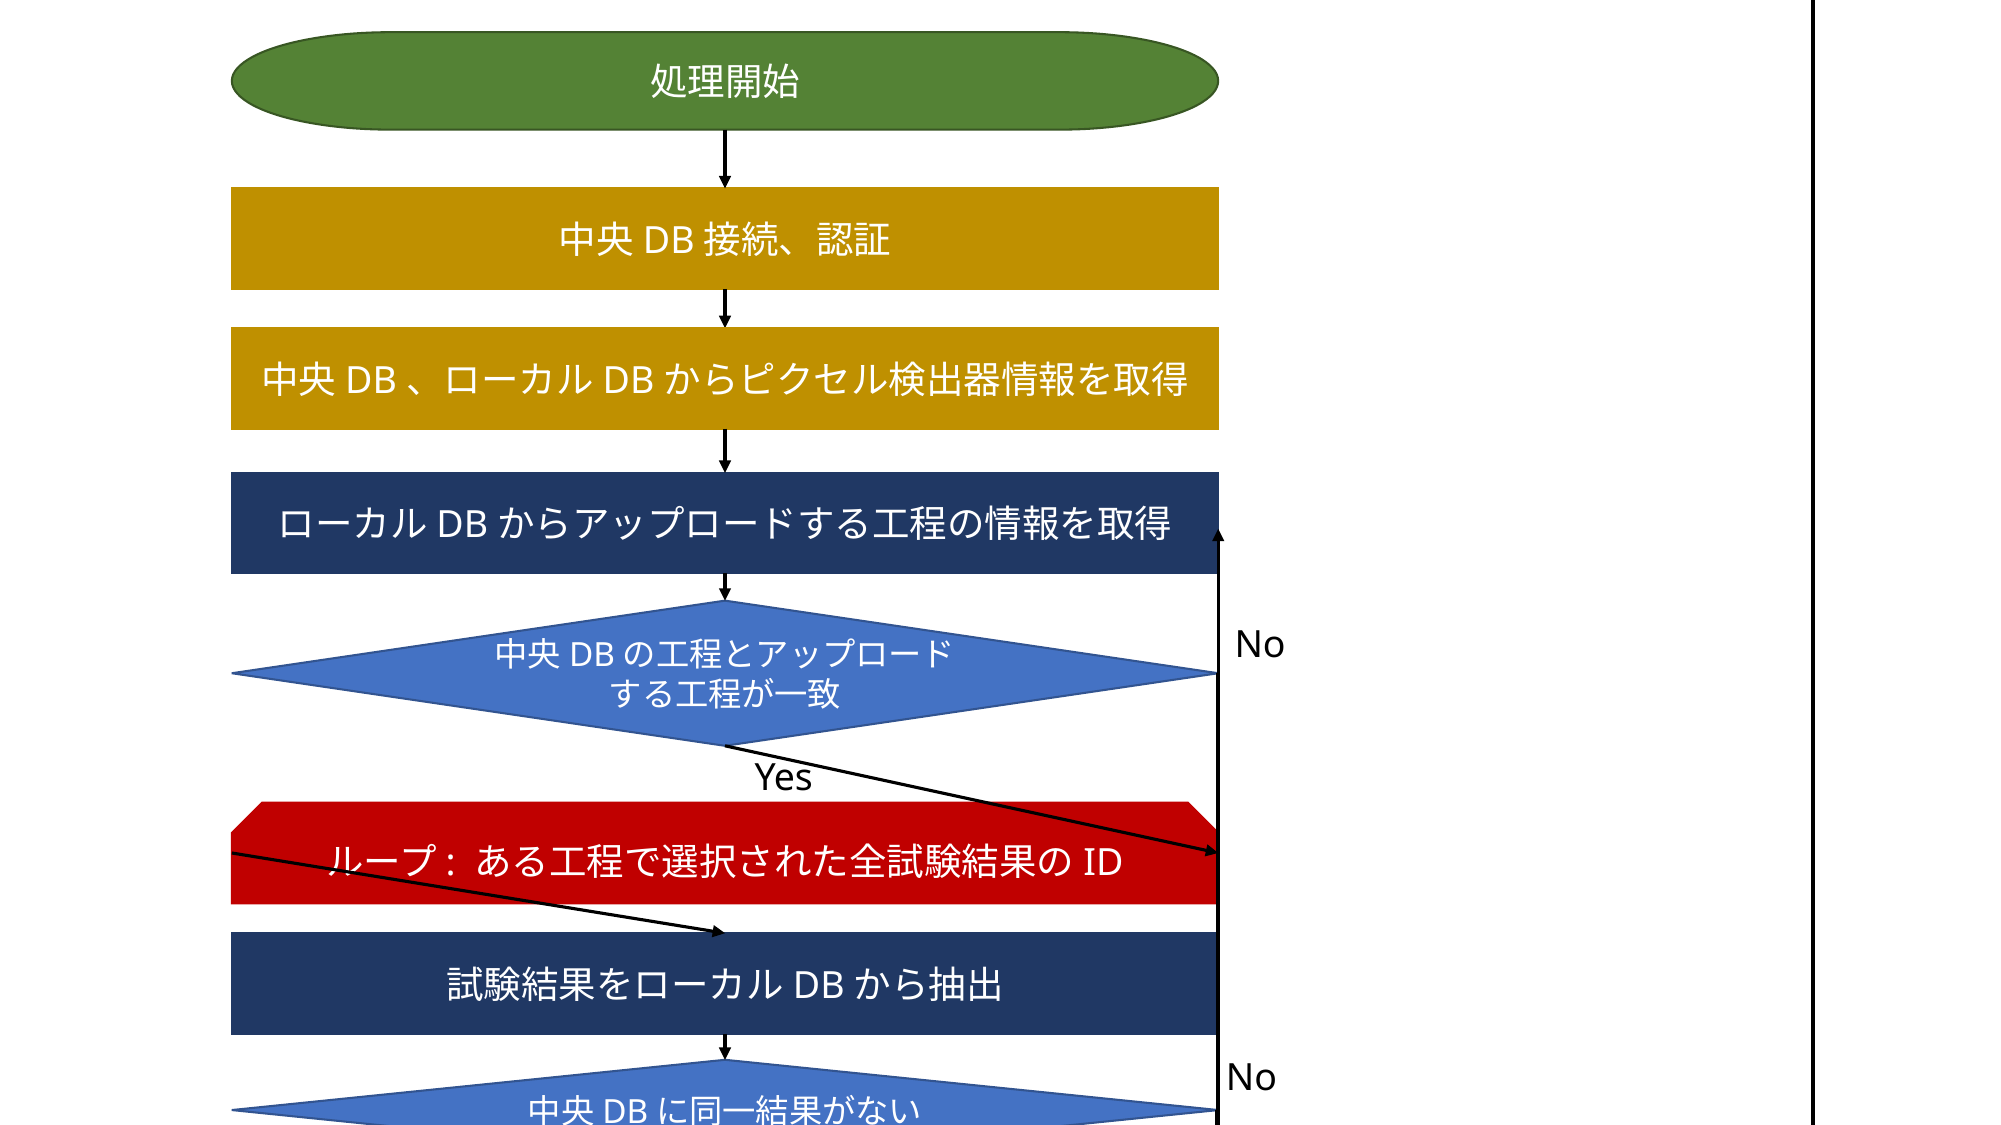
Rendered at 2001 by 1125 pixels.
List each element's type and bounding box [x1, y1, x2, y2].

text_box [1216, 1110, 1220, 1125]
text_box [1217, 673, 1222, 1125]
text_box [0, 0, 1814, 1125]
text_box [1218, 528, 1225, 1125]
